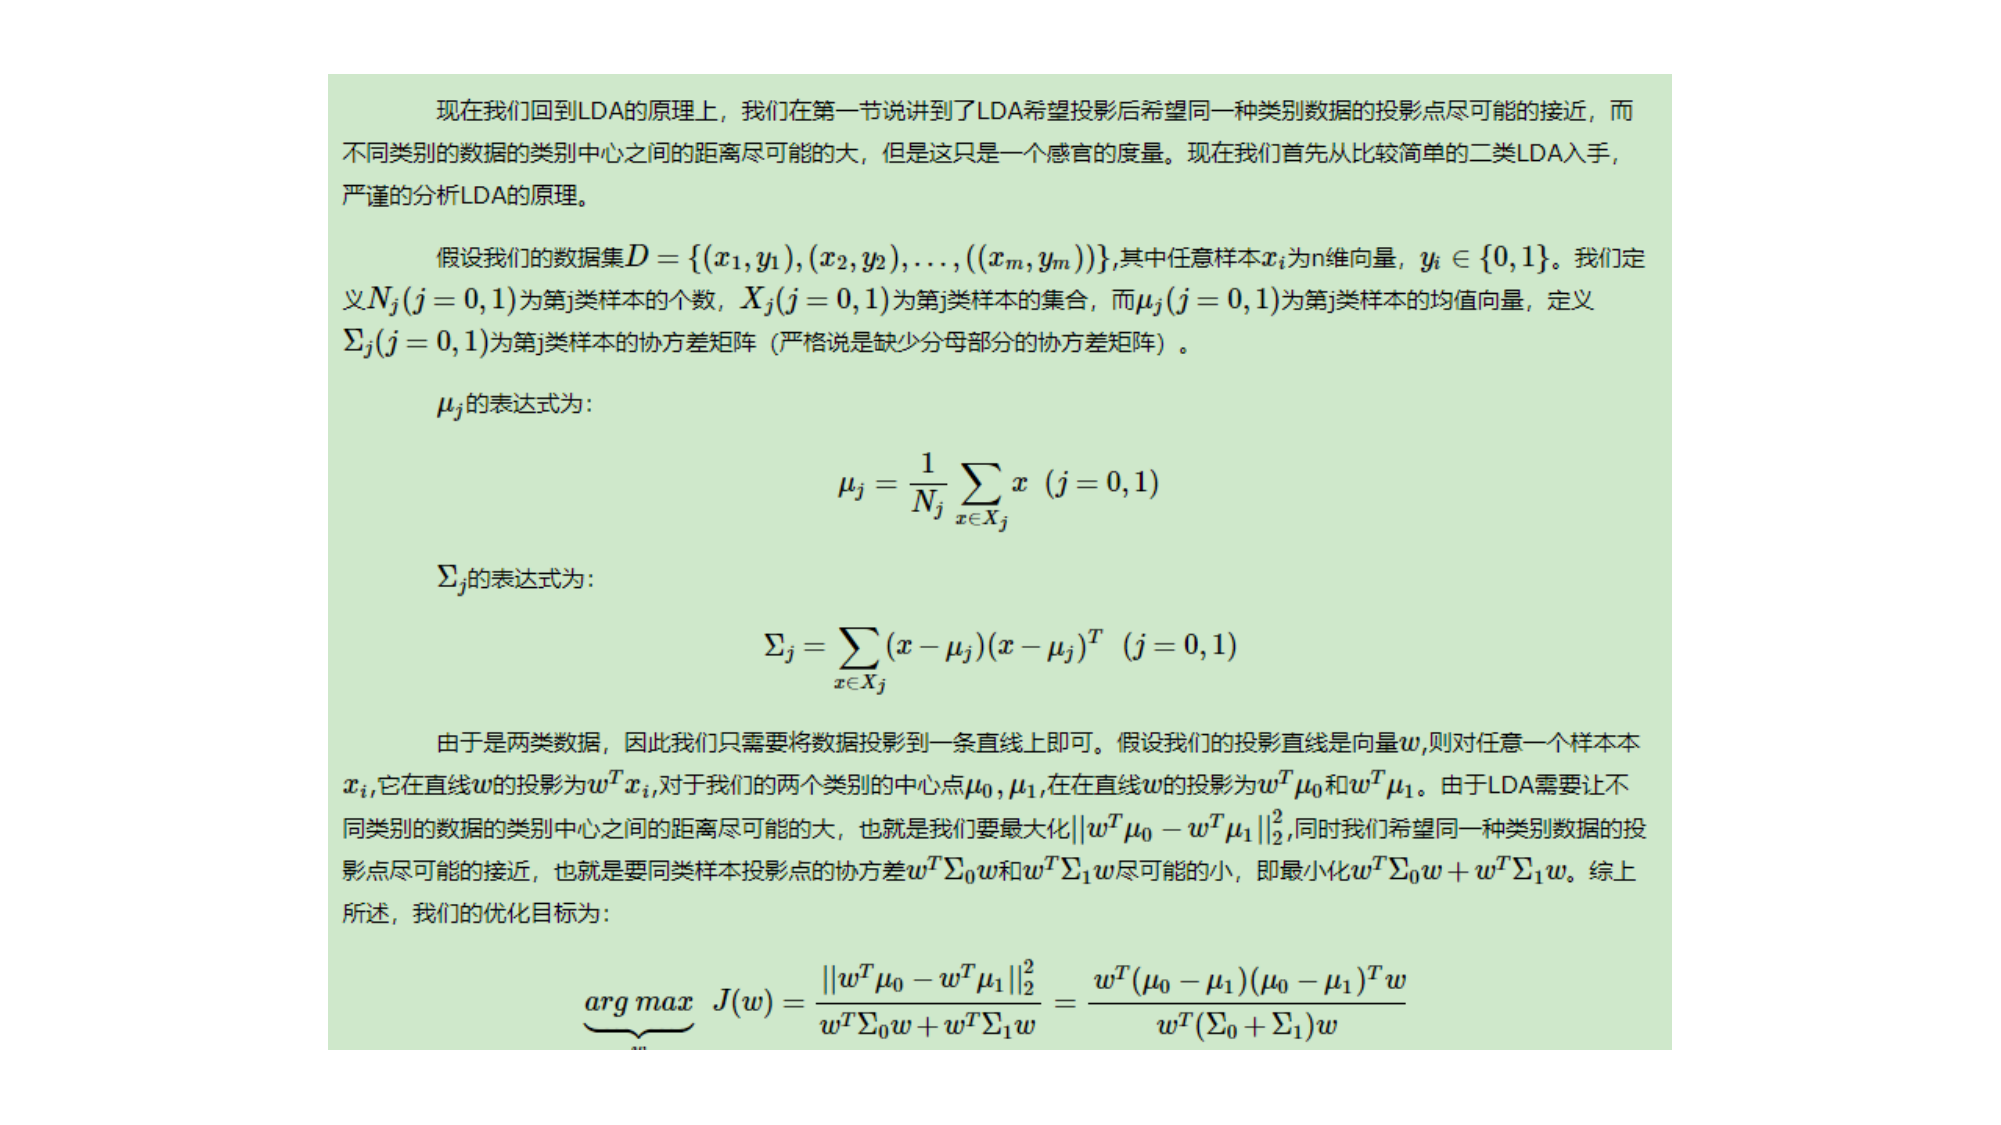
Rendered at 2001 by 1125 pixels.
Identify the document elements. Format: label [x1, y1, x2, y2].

picture [328, 74, 1672, 1050]
